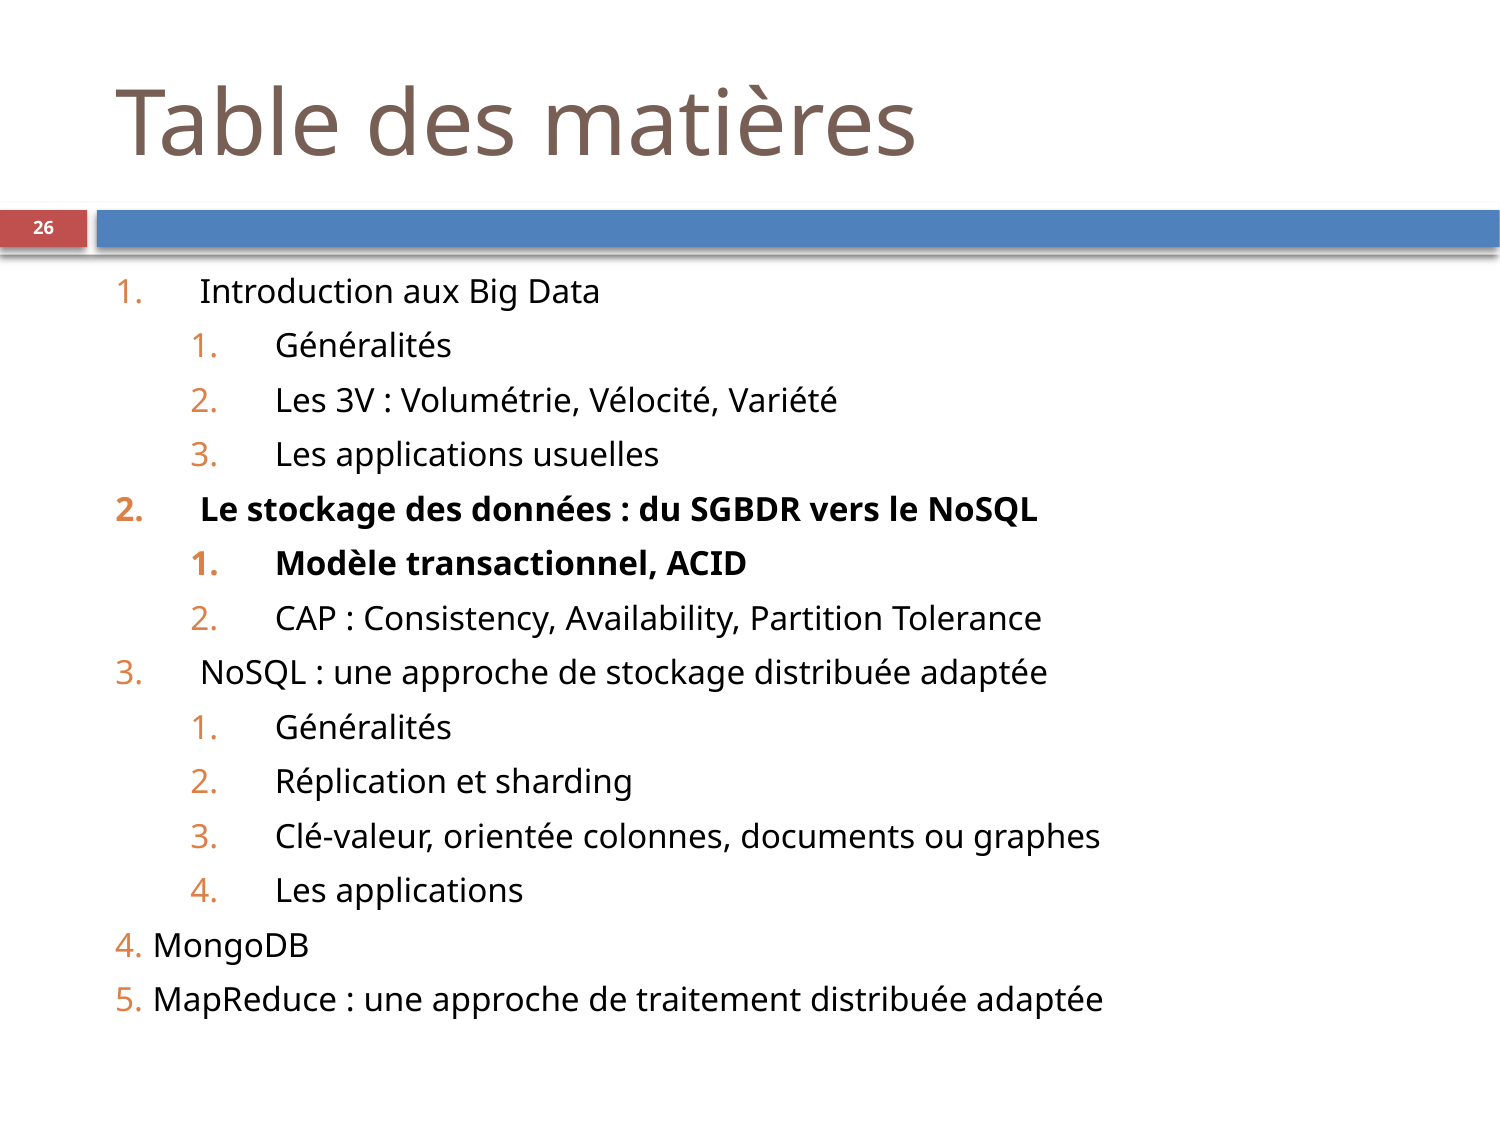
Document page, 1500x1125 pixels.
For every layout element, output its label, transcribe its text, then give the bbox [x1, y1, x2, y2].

text_box Table des matières [100, 37, 1438, 200]
text_box Introduction aux Big Data Généralités Les 3V : Volumétrie, Vélocité, Variété Les applications usuelles Le stockage des données : du SGBDR vers le NoSQL Modèle transactionnel, ACID CAP : Consistency, Availability, Partition Tolerance NoSQL : une approche de stockage distribuée adaptée Généralités Réplication et sharding Clé-valeur, orientée colonnes, documents ou graphes Les applications MongoDB MapReduce : une approche de traitement distribuée adaptée [100, 262, 1500, 1021]
text_box ‹#› [0, 208, 88, 249]
